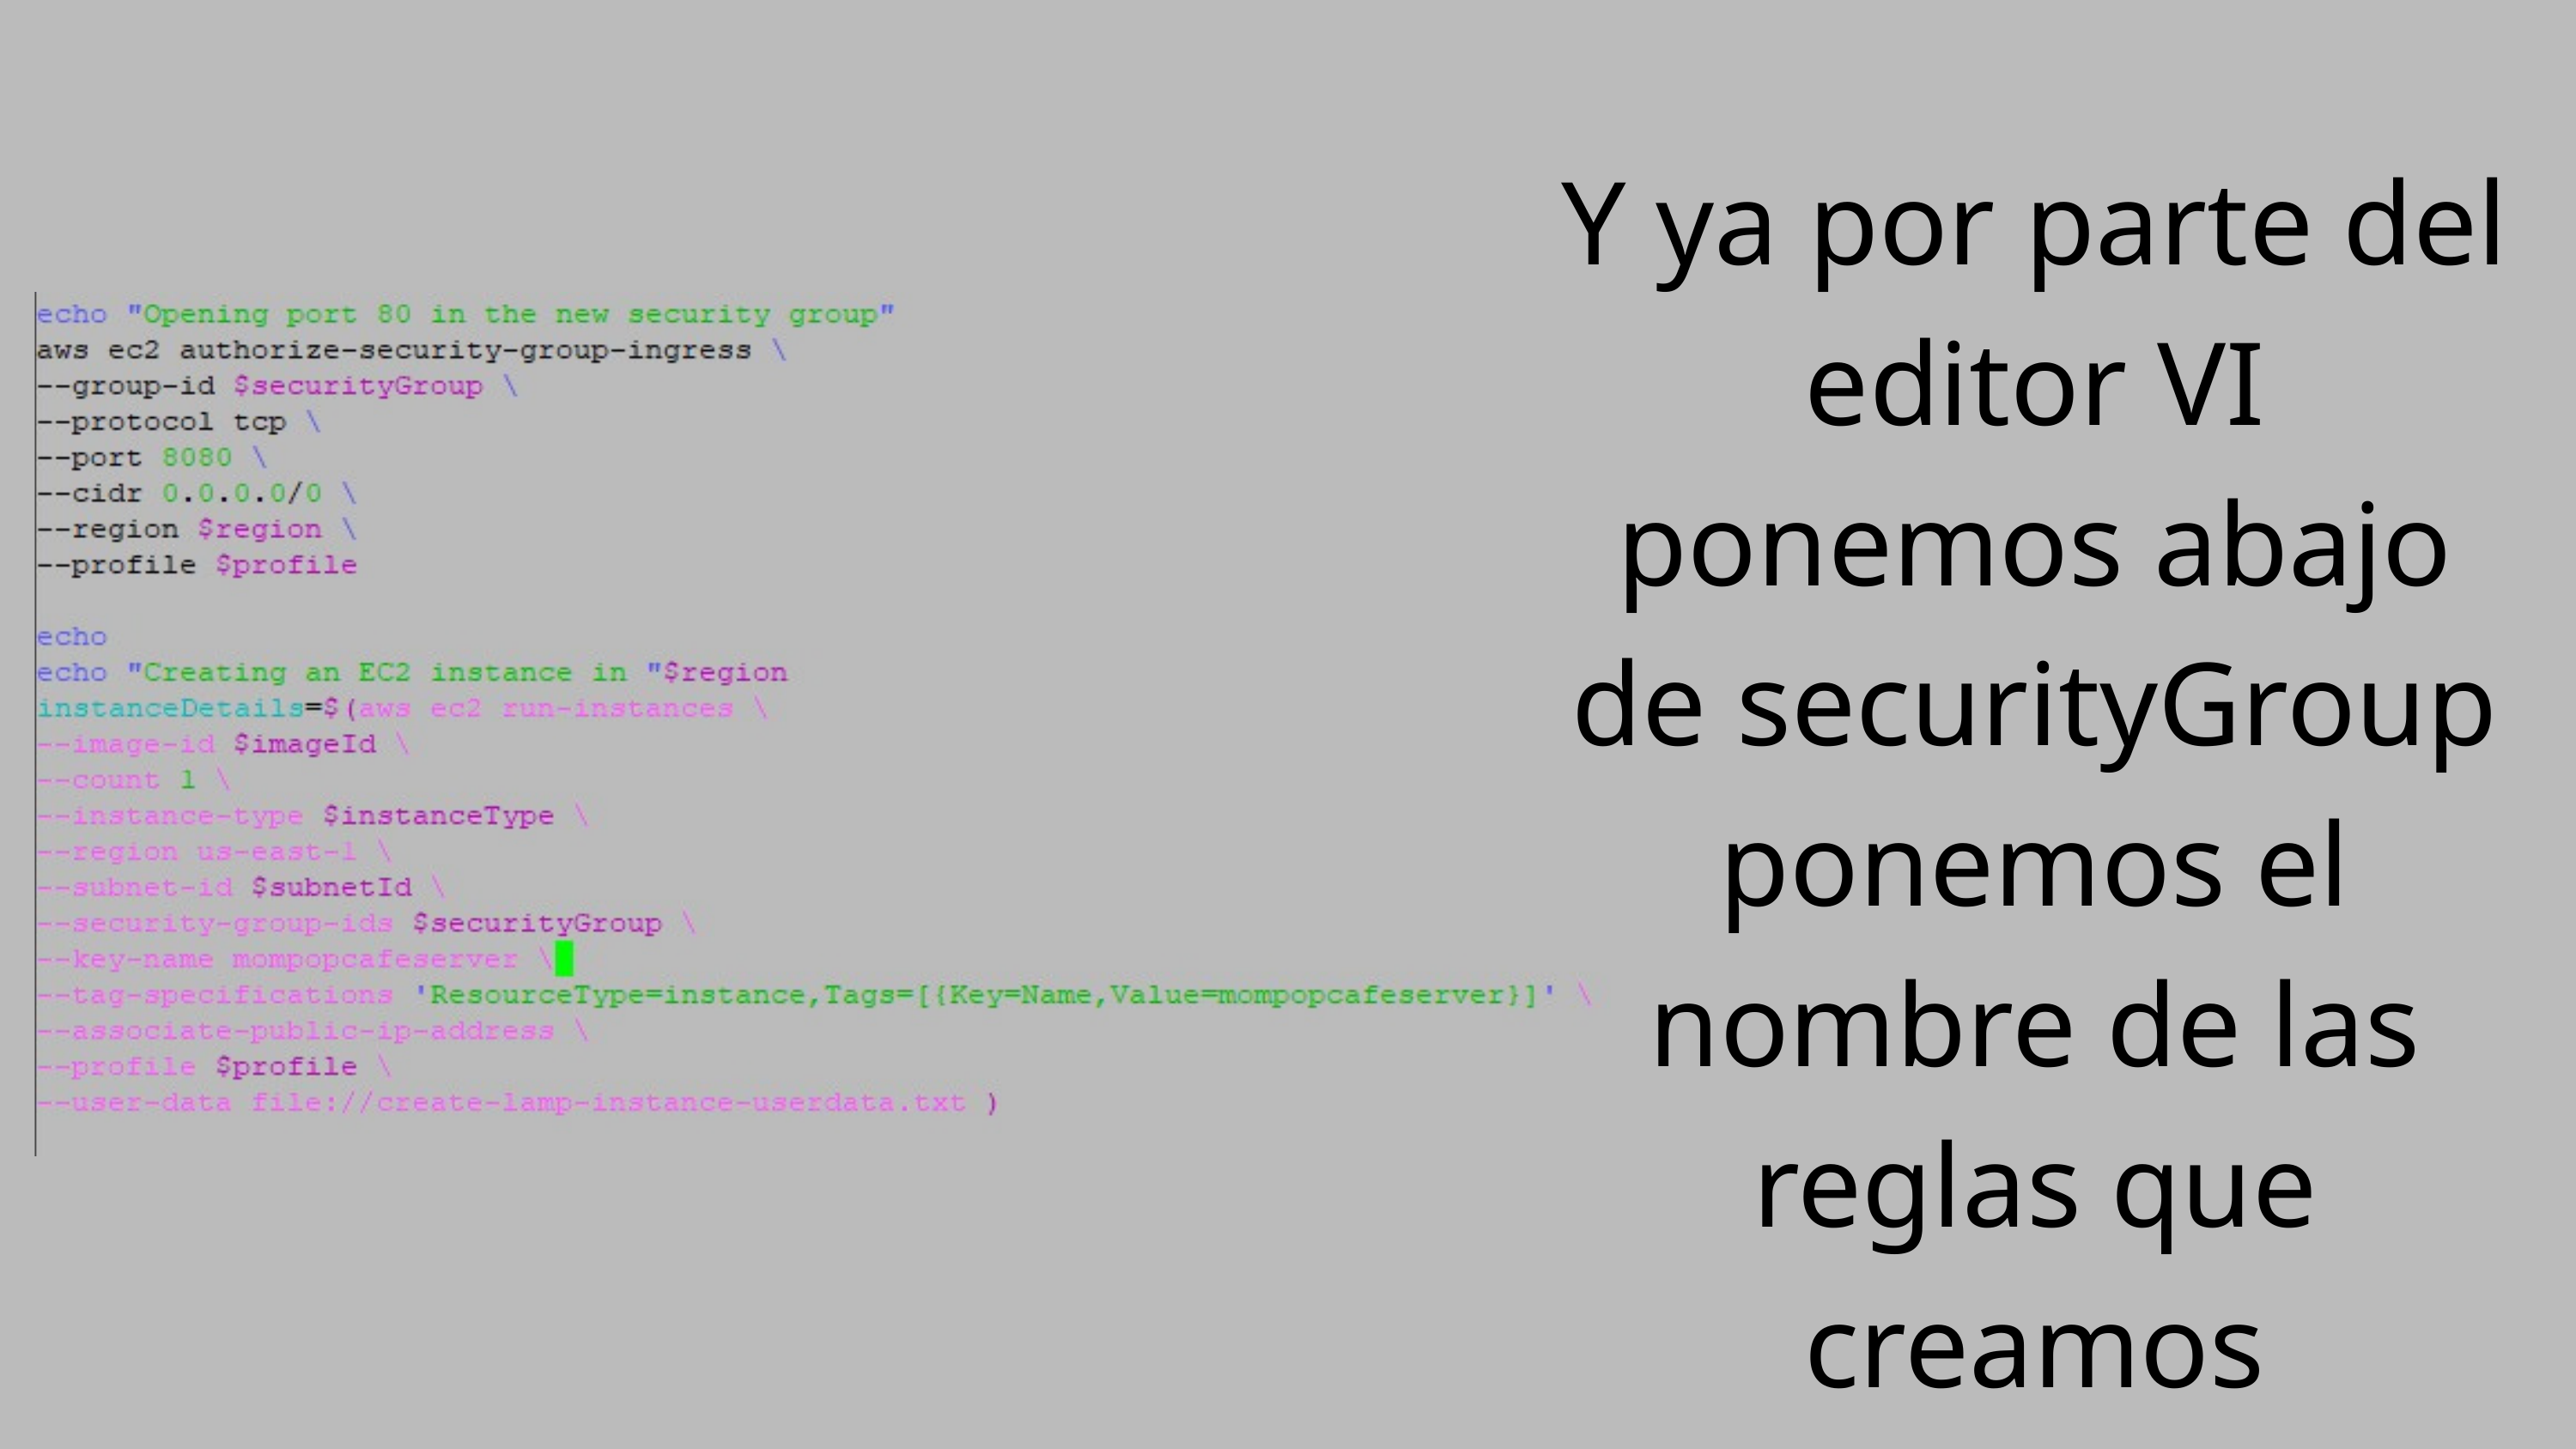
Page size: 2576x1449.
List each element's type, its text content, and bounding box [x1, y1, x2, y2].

text_box [34, 292, 1540, 1156]
text_box Y ya por parte del editor VI ponemos abajo de securityGroup ponemos el nombre de las reglas que creamos [1540, 127, 2530, 1410]
